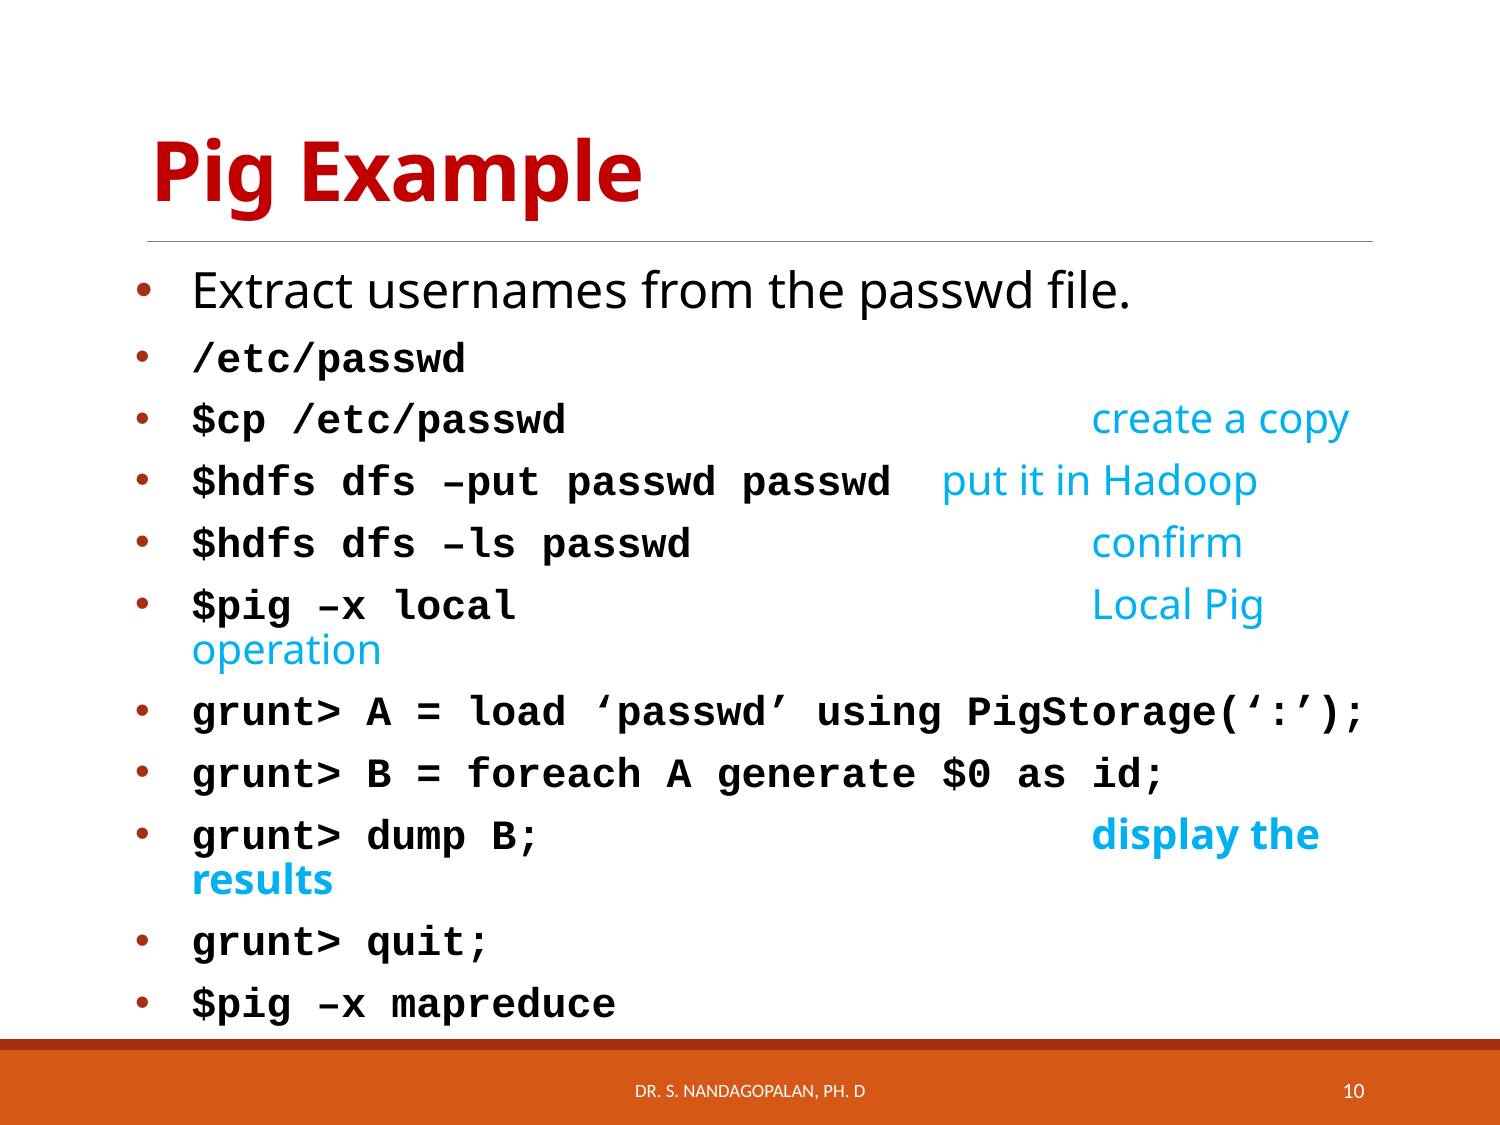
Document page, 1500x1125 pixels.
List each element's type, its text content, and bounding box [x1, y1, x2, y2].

slide_number 10 [1218, 1059, 1380, 1120]
list Extract usernames from the passwd file. /etc/passwd $cp /etc/passwd create a copy $hdfs dfs –put passwd passwd put it in Hadoop $hdfs dfs –ls passwd confirm $pig –x local Local Pig operation grunt> A = load ‘passwd’ using PigStorage(‘:’); grunt> B = foreach A generate $0 as id; grunt> dump B; display the results grunt> quit; $pig –x mapreduce [135, 258, 1425, 1028]
footer Dr. S. Nandagopalan, Ph. D [453, 1059, 1047, 1120]
title Pig Example [135, 47, 1373, 227]
